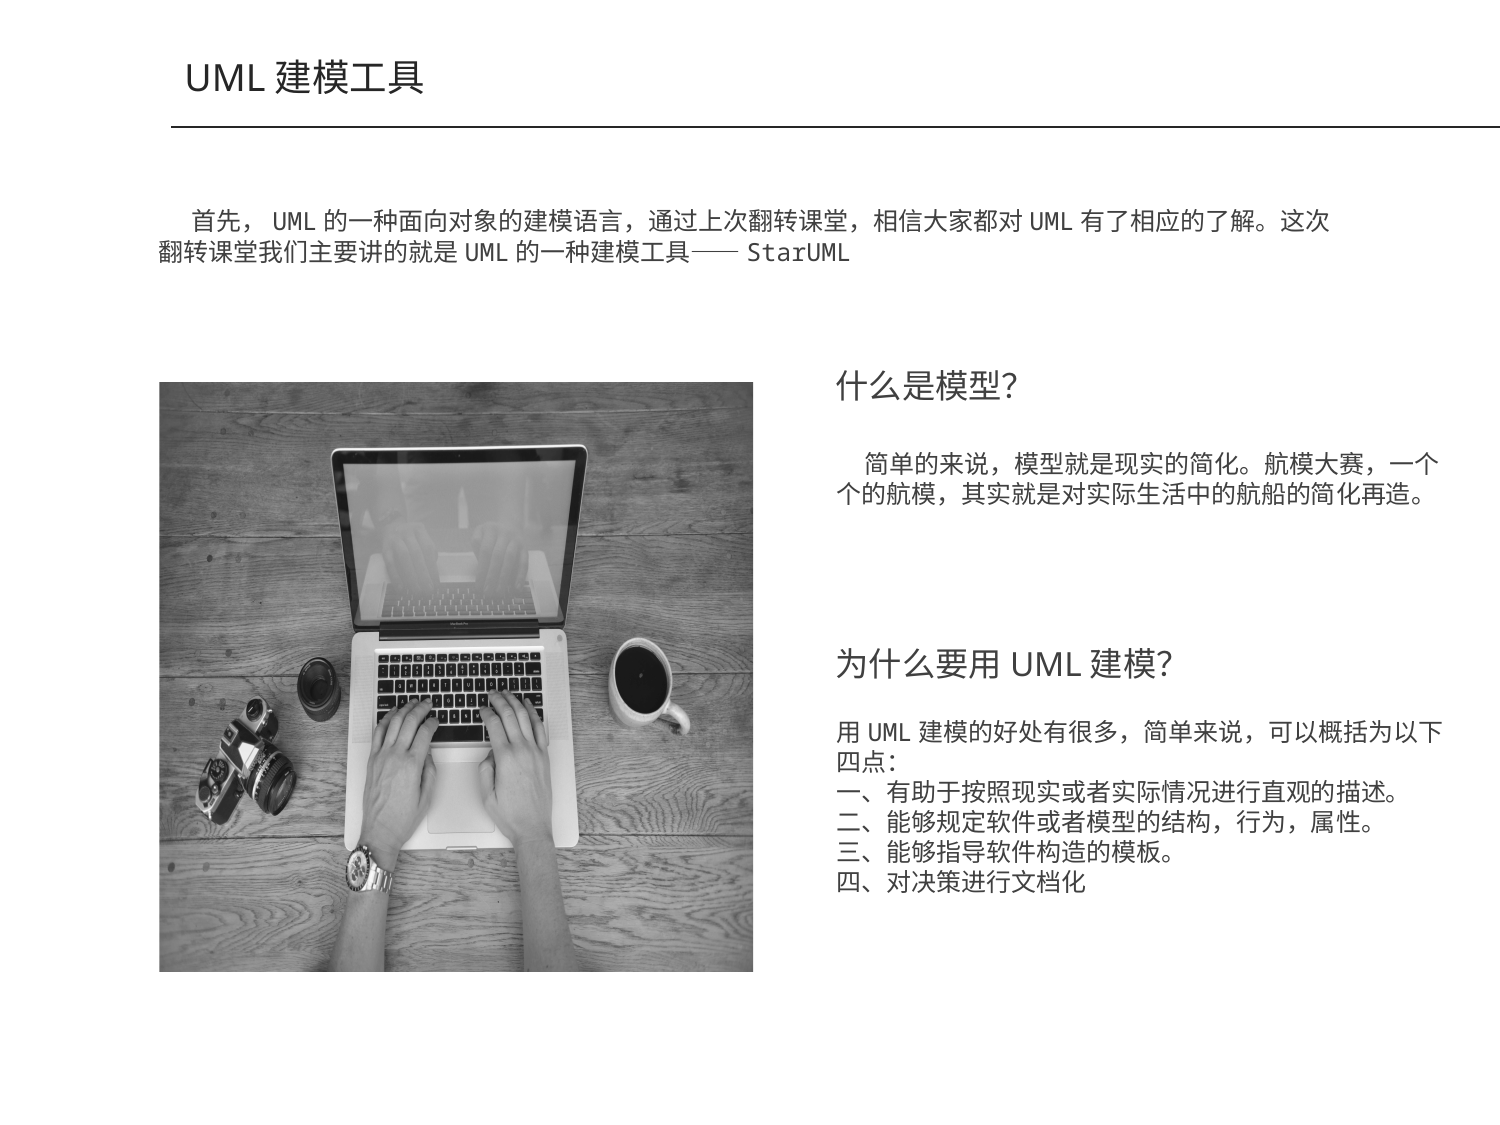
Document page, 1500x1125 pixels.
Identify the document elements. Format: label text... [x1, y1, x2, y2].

text_box UML建模工具 [169, 46, 440, 106]
text_box [157, 380, 755, 974]
text_box 首先，UML的一种面向对象的建模语言，通过上次翻转课堂，相信大家都对UML有了相应的了解。这次翻转课堂我们主要讲的就是UML的一种建模工具——StarUML [143, 193, 1353, 274]
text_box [820, 357, 1468, 907]
